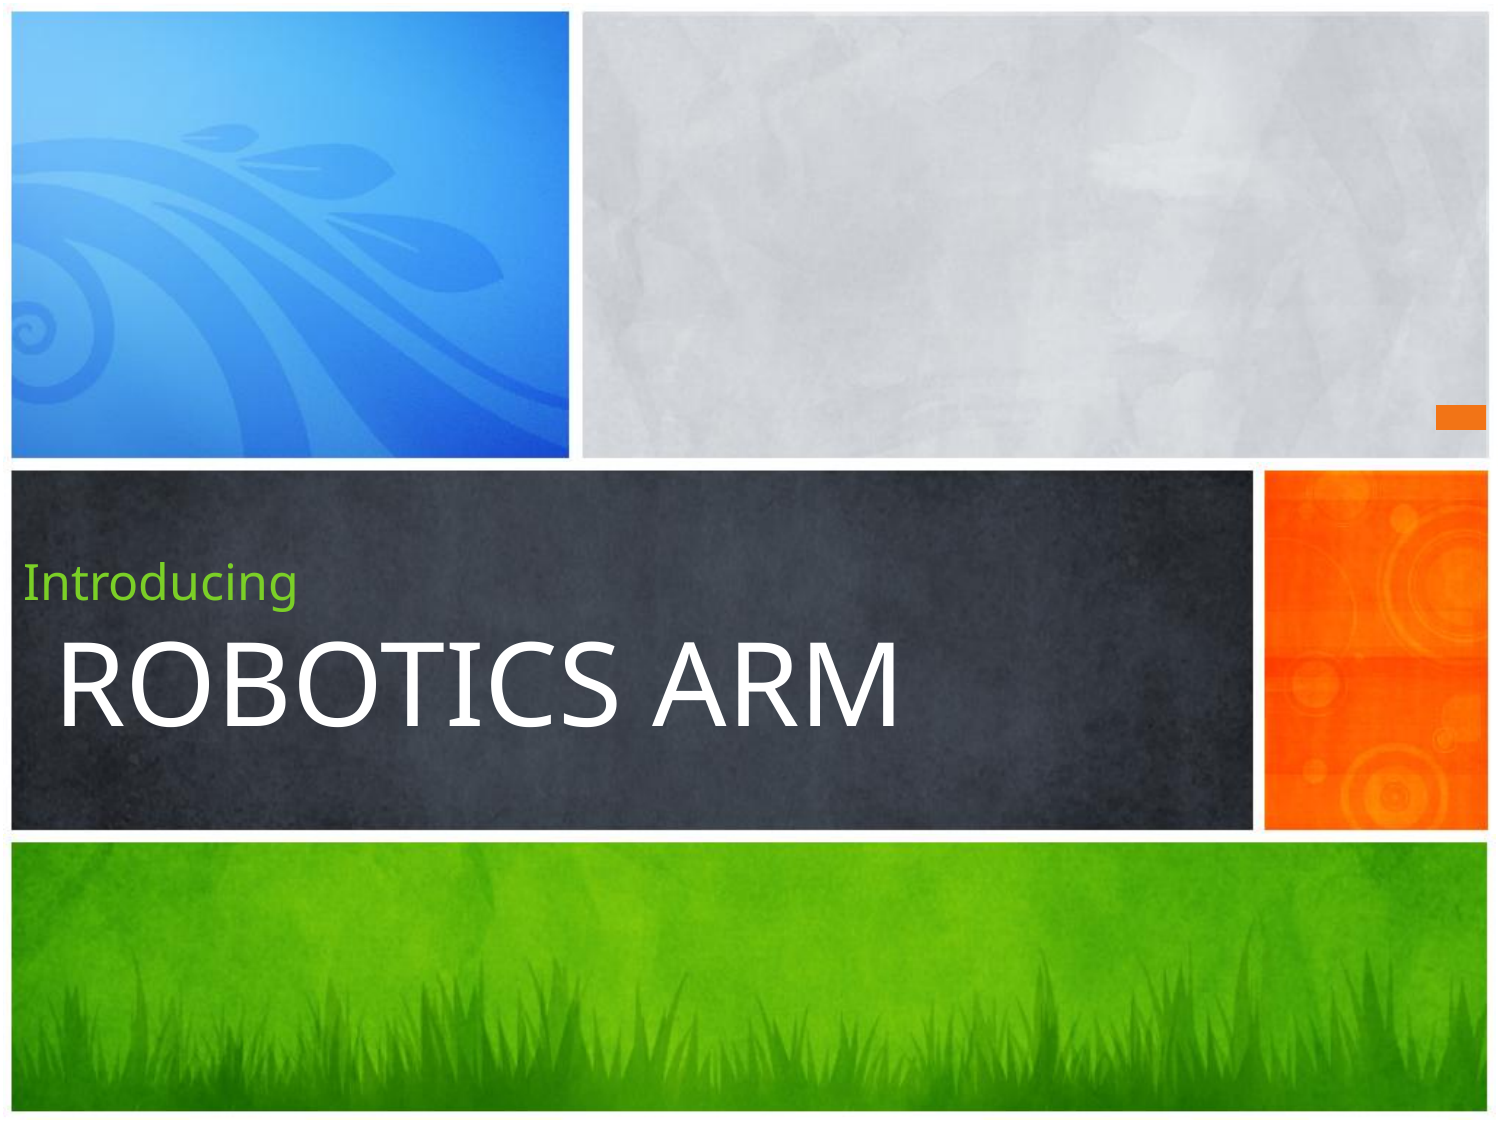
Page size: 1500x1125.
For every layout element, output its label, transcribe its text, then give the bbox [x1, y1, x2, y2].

picture [3, 3, 1498, 1120]
title Introducing ROBOTICS ARM [23, 500, 1211, 800]
